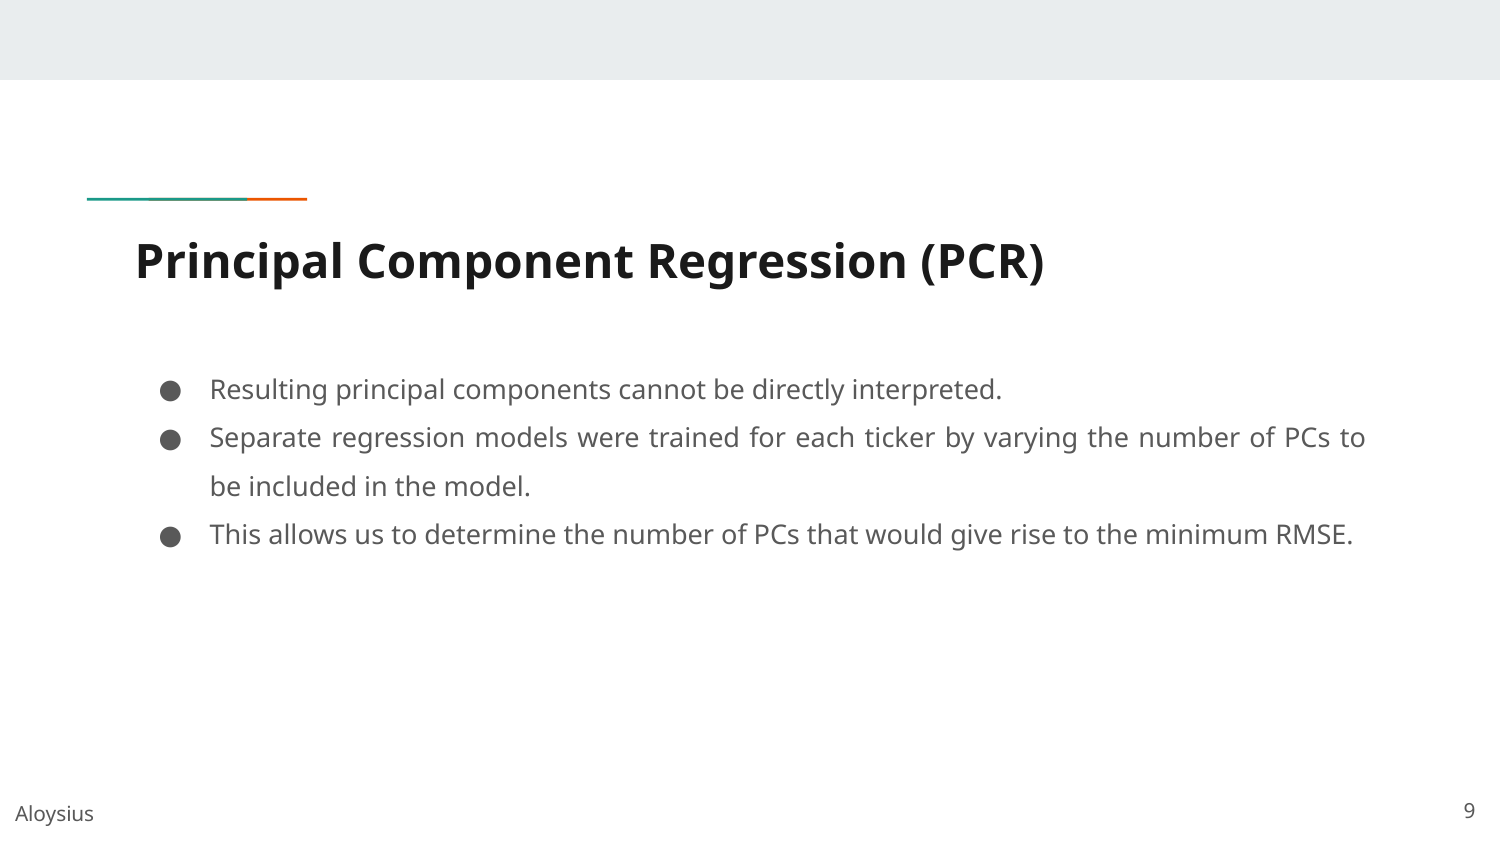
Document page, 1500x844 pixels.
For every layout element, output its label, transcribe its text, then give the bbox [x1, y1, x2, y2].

slide_number Aloysius [0, 779, 125, 844]
slide_number ‹#› [1400, 779, 1491, 844]
list Resulting principal components cannot be directly interpreted. Separate regression models were trained for each ticker by varying the number of PCs to be included in the model. This allows us to determine the number of PCs that would give rise to the minimum RMSE. [119, 341, 1381, 712]
title Principal Component Regression (PCR) [119, 216, 1381, 305]
